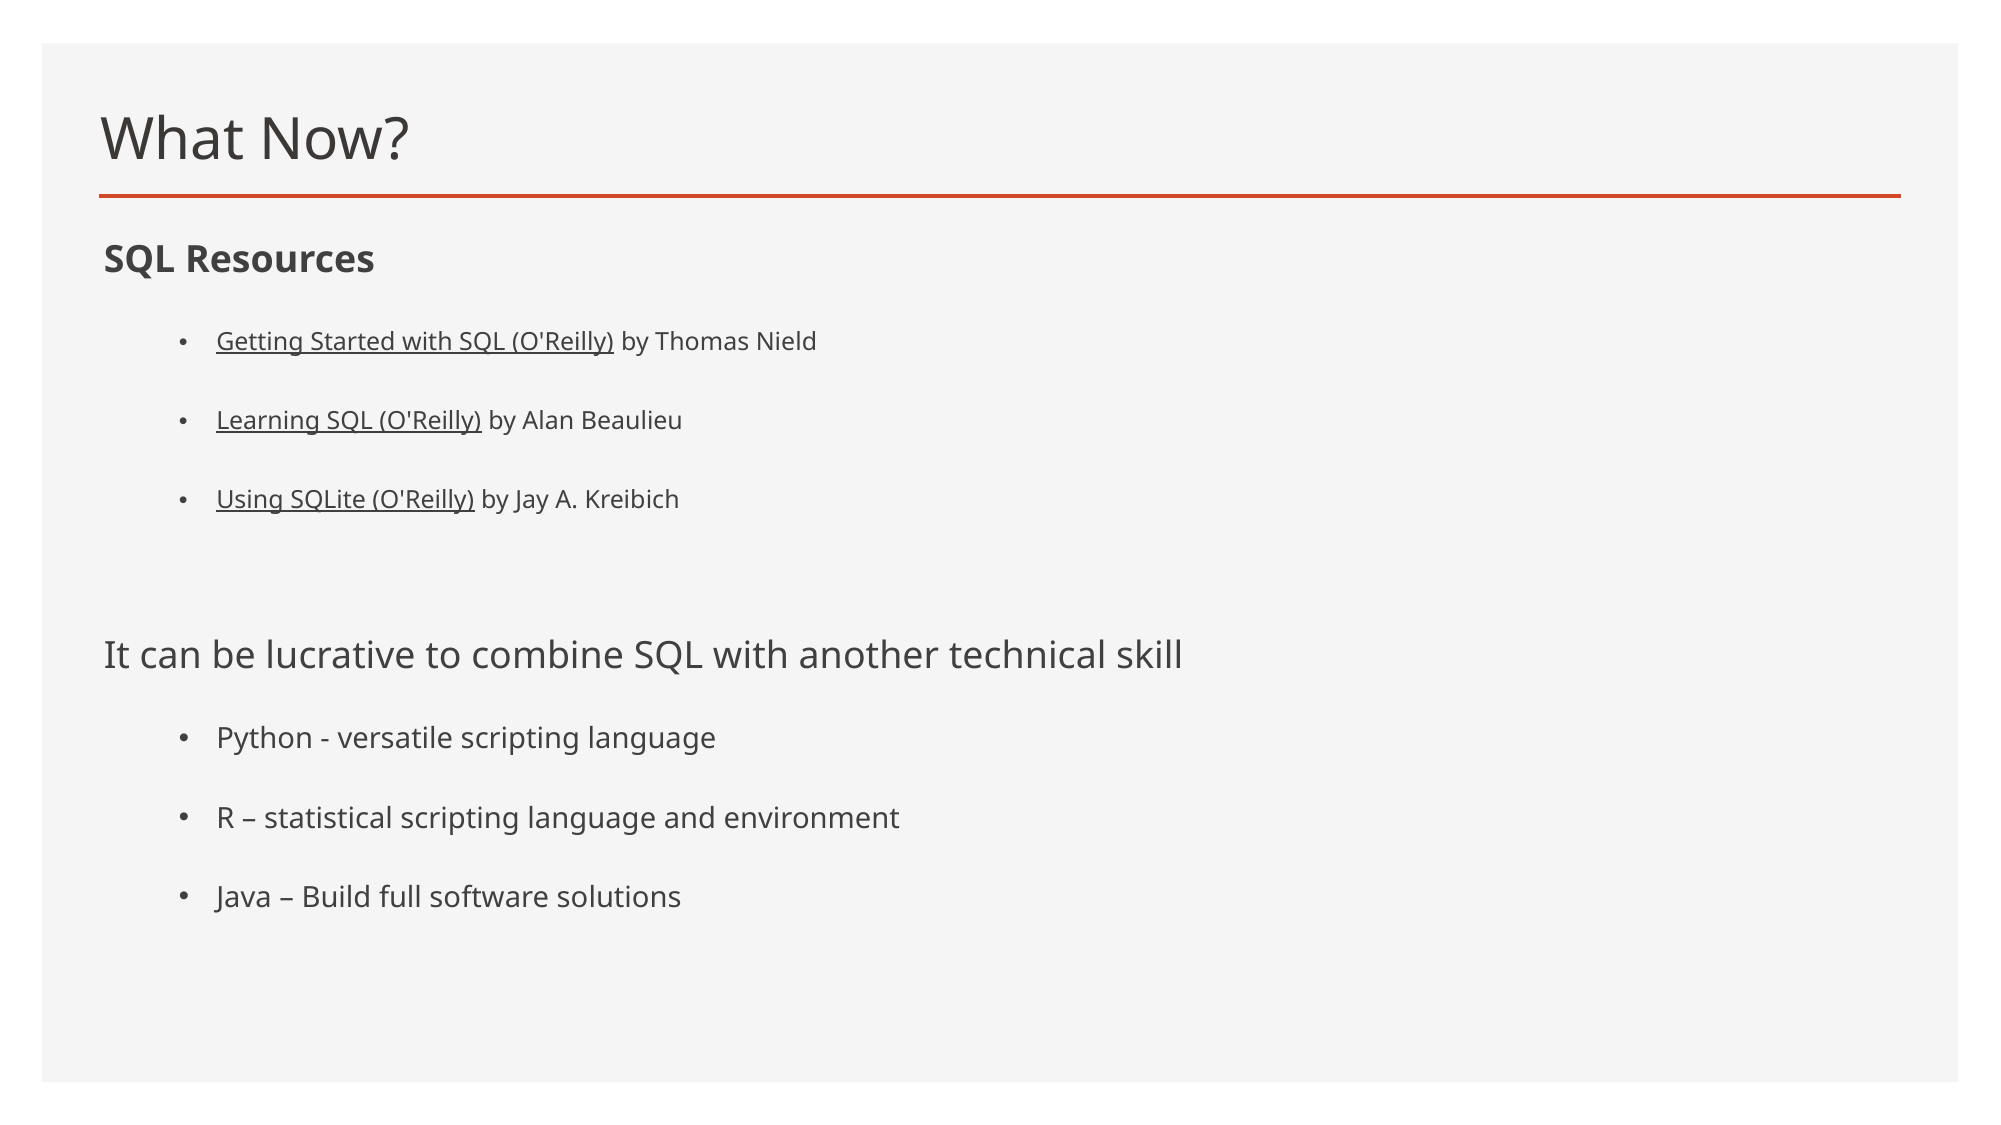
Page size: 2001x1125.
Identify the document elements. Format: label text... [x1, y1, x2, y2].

title What Now? [85, 73, 1089, 179]
list SQL Resources Getting Started with SQL (O'Reilly) by Thomas Nield Learning SQL (O'Reilly) by Alan Beaulieu Using SQLite (O'Reilly) by Jay A. Kreibich It can be lucrative to combine SQL with another technical skill Python - versatile scripting language R – statistical scripting language and environment Java – Build full software solutions [88, 234, 1710, 1082]
